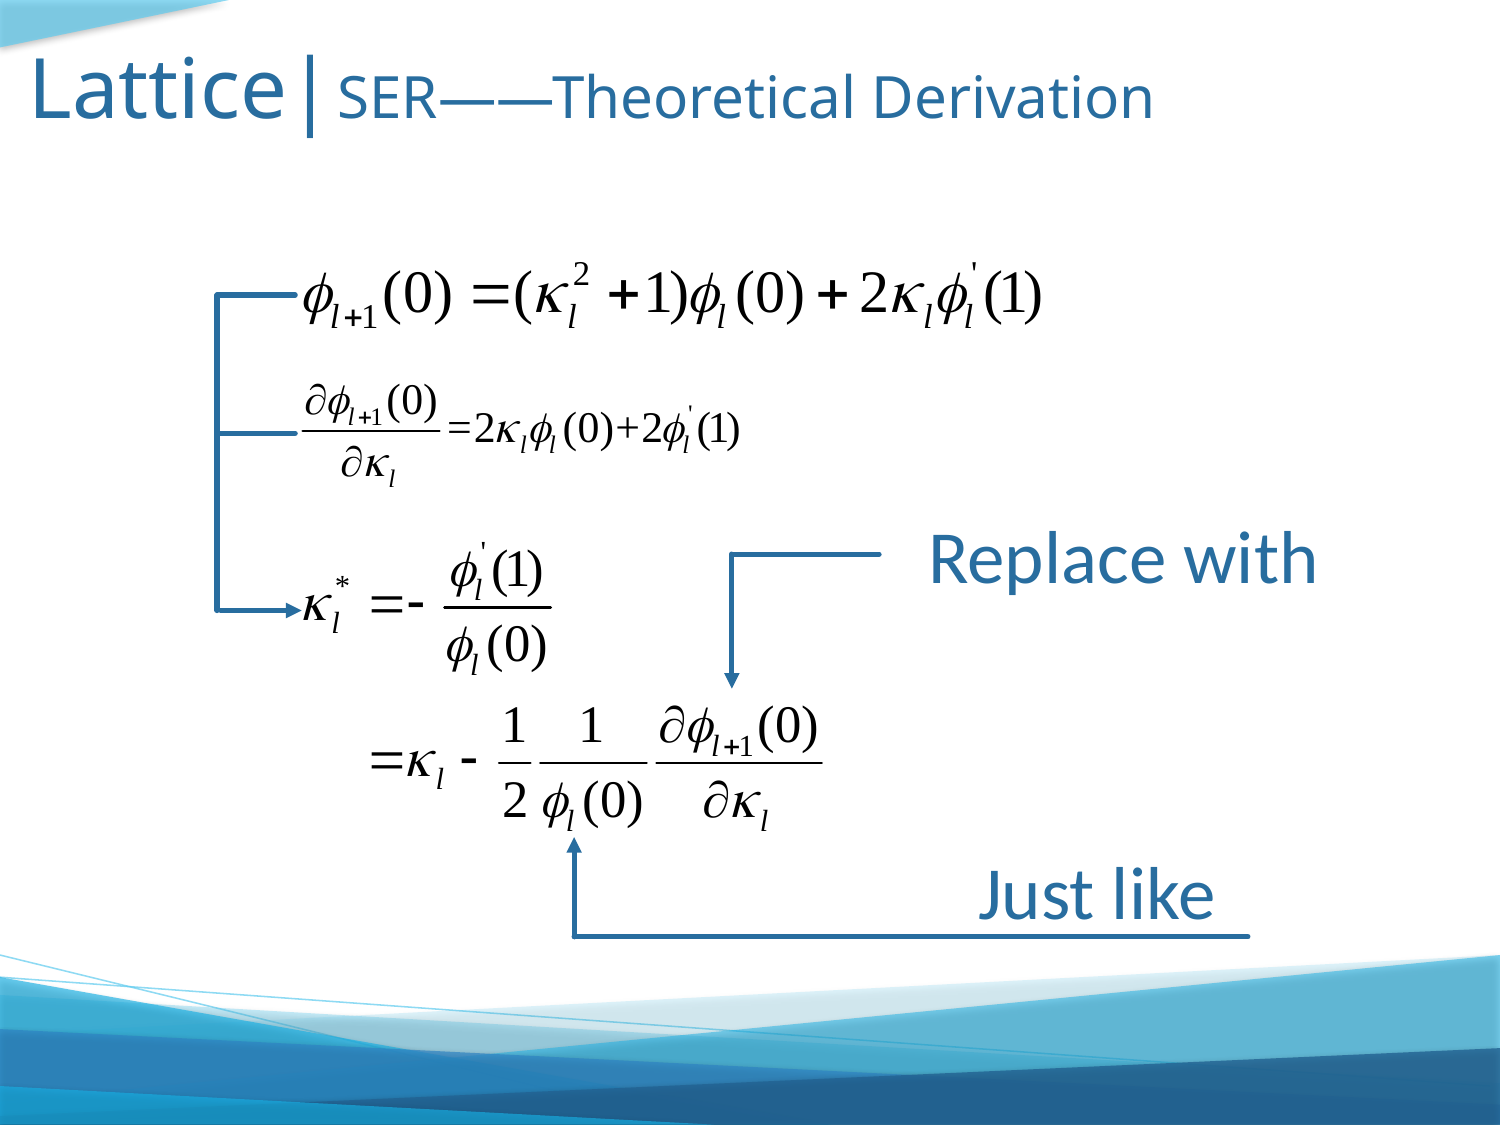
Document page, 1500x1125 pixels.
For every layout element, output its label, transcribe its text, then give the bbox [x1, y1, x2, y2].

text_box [294, 372, 749, 498]
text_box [294, 246, 1054, 344]
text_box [294, 526, 833, 845]
text_box Lattice| SER——Theoretical Derivation [13, 27, 1313, 190]
